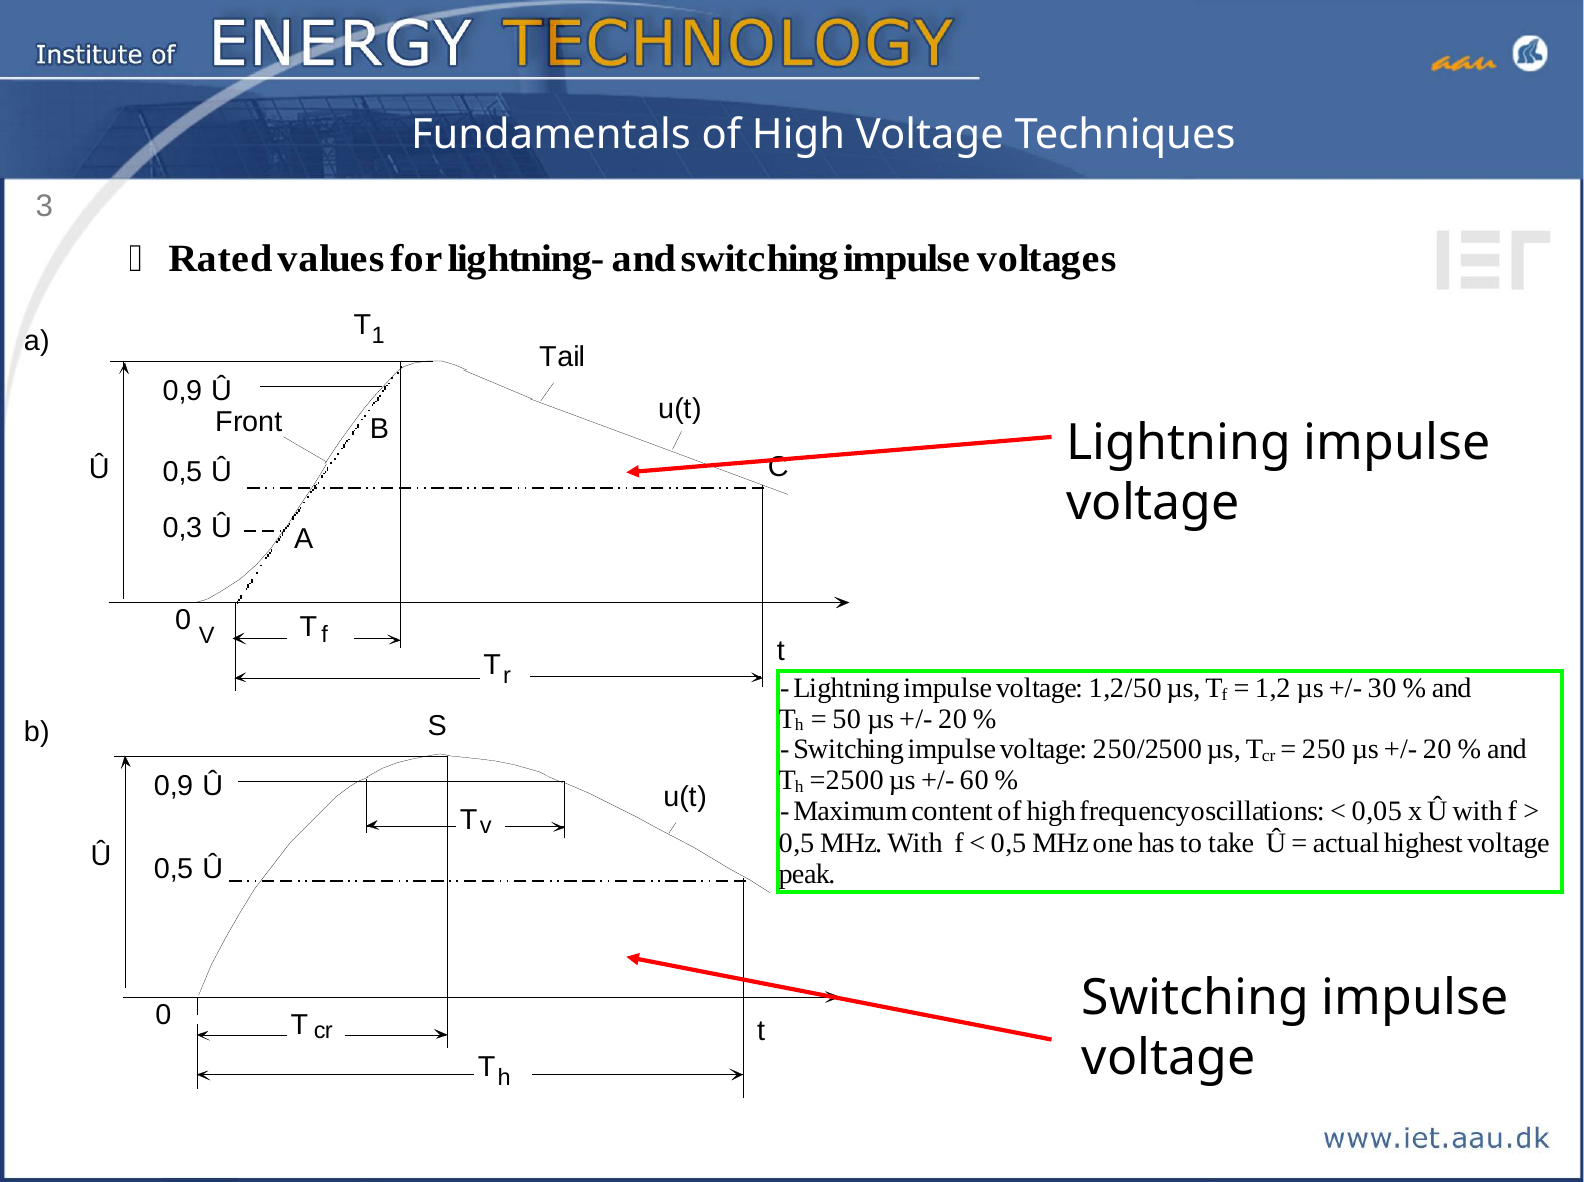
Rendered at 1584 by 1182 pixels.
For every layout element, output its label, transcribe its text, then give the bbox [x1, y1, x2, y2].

text_box Lightning impulse voltage [1050, 401, 1507, 538]
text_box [129, 235, 1241, 281]
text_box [23, 306, 852, 1100]
title Fundamentals of High Voltage Techniques [110, 109, 1537, 154]
text_box Switching impulse voltage [1065, 956, 1525, 1093]
picture [0, 0, 1584, 1182]
slide_number 3 [0, 177, 109, 261]
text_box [779, 673, 1561, 890]
